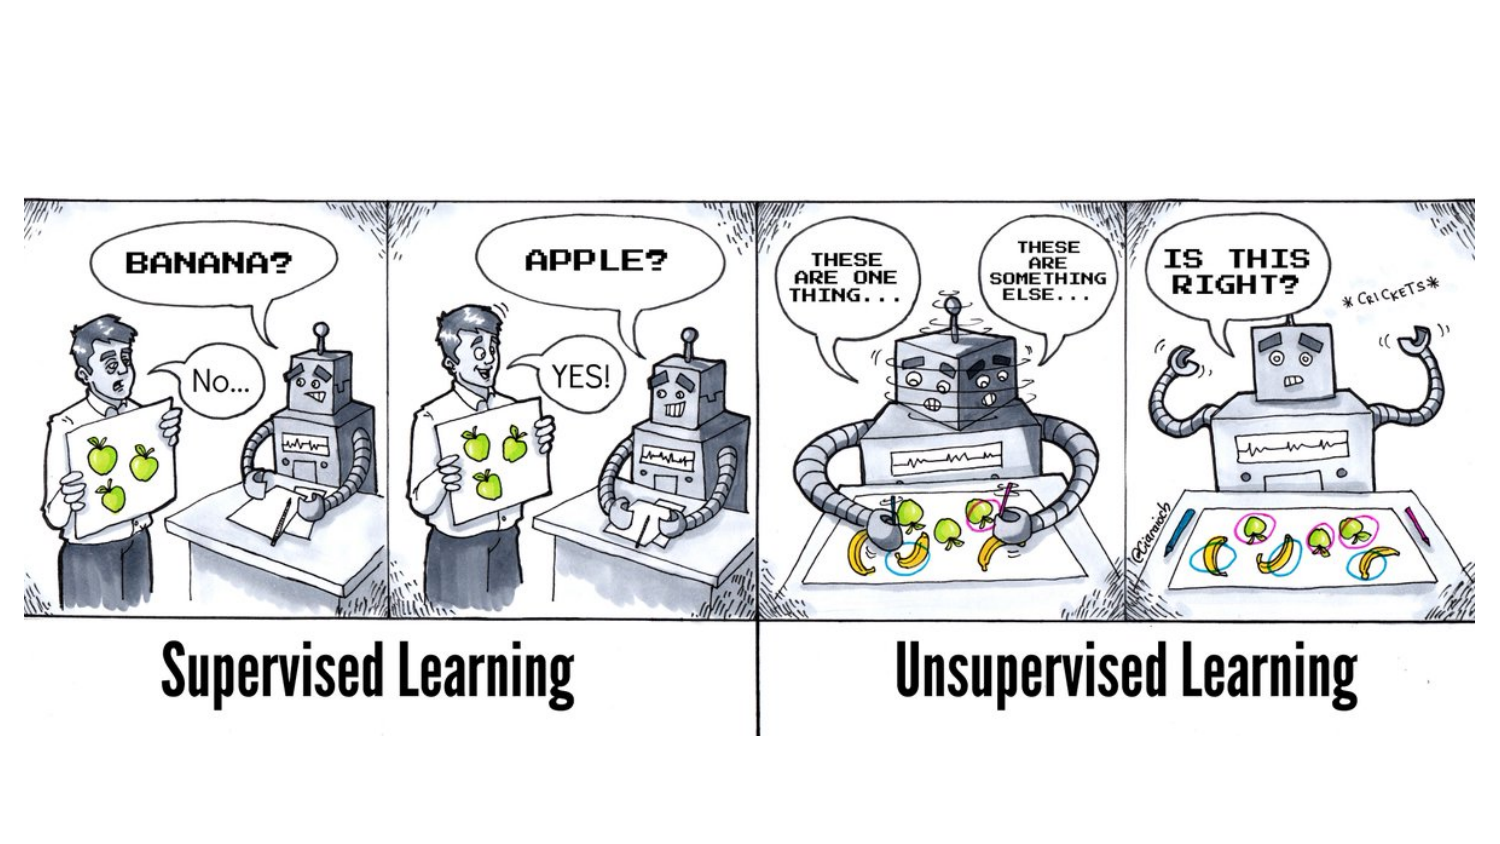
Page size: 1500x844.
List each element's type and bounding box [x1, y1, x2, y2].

picture [24, 196, 1476, 736]
